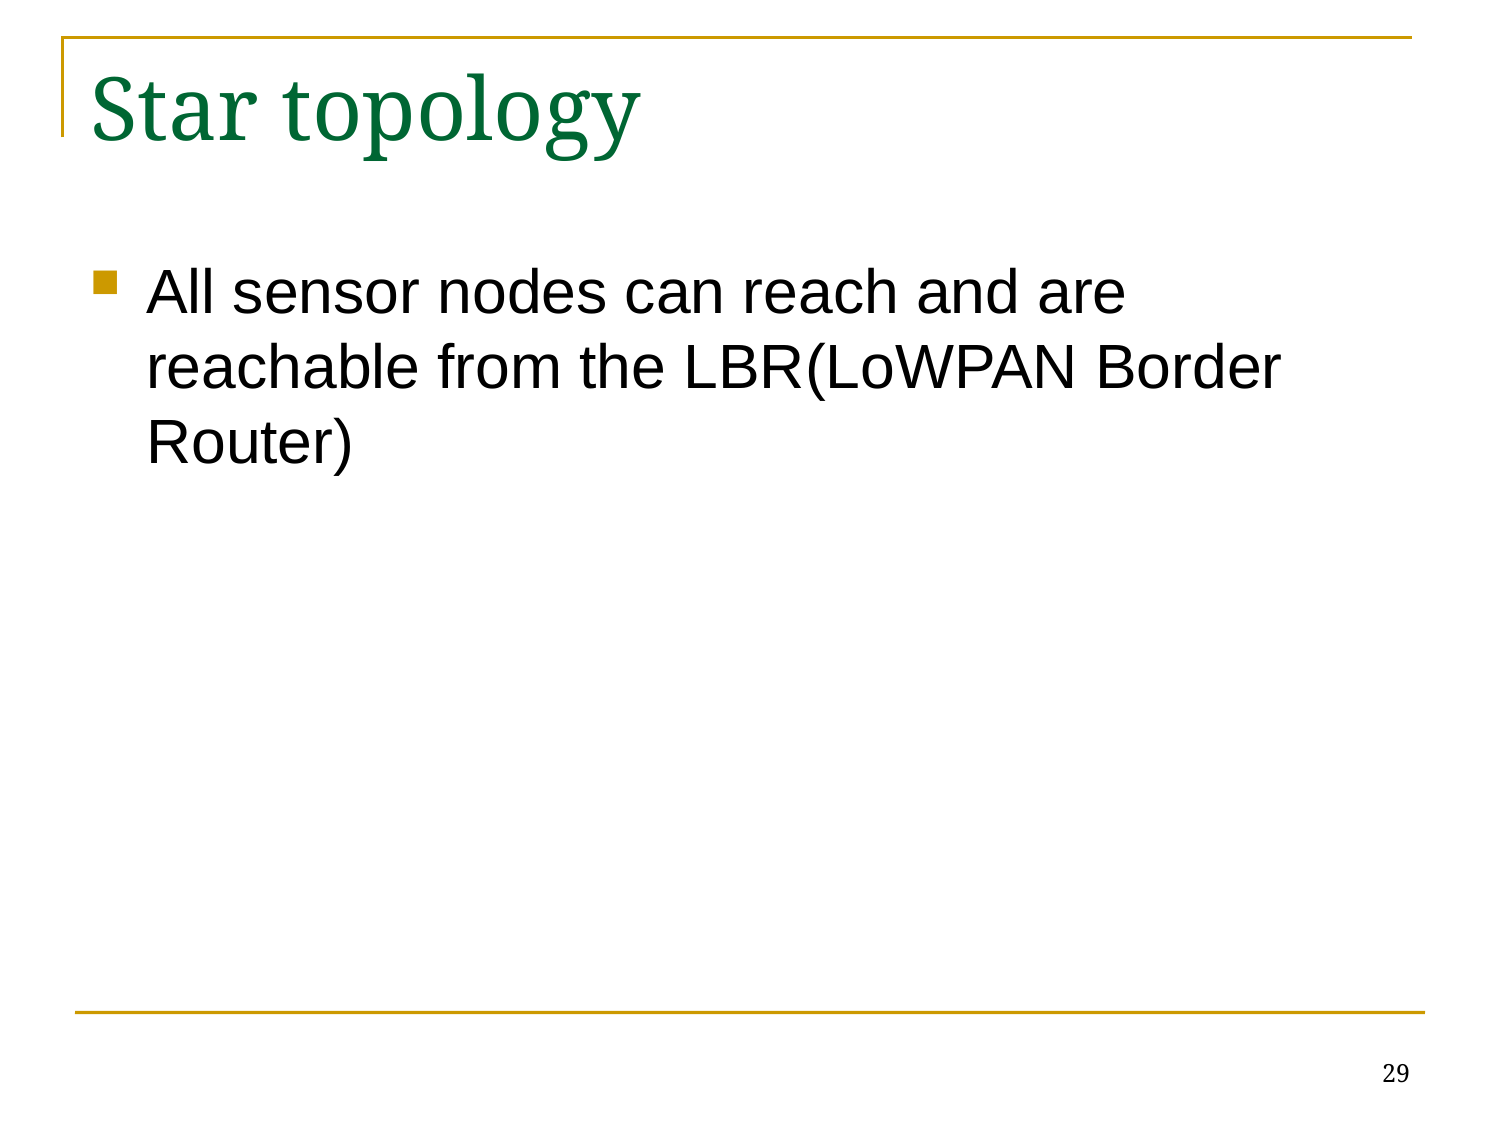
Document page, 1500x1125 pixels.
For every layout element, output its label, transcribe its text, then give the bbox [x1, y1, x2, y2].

list All sensor nodes can reach and are reachable from the LBR(LoWPAN Border Router) [75, 243, 1425, 1005]
title Star topology [75, 45, 1425, 220]
slide_number 29 [1074, 1023, 1426, 1100]
